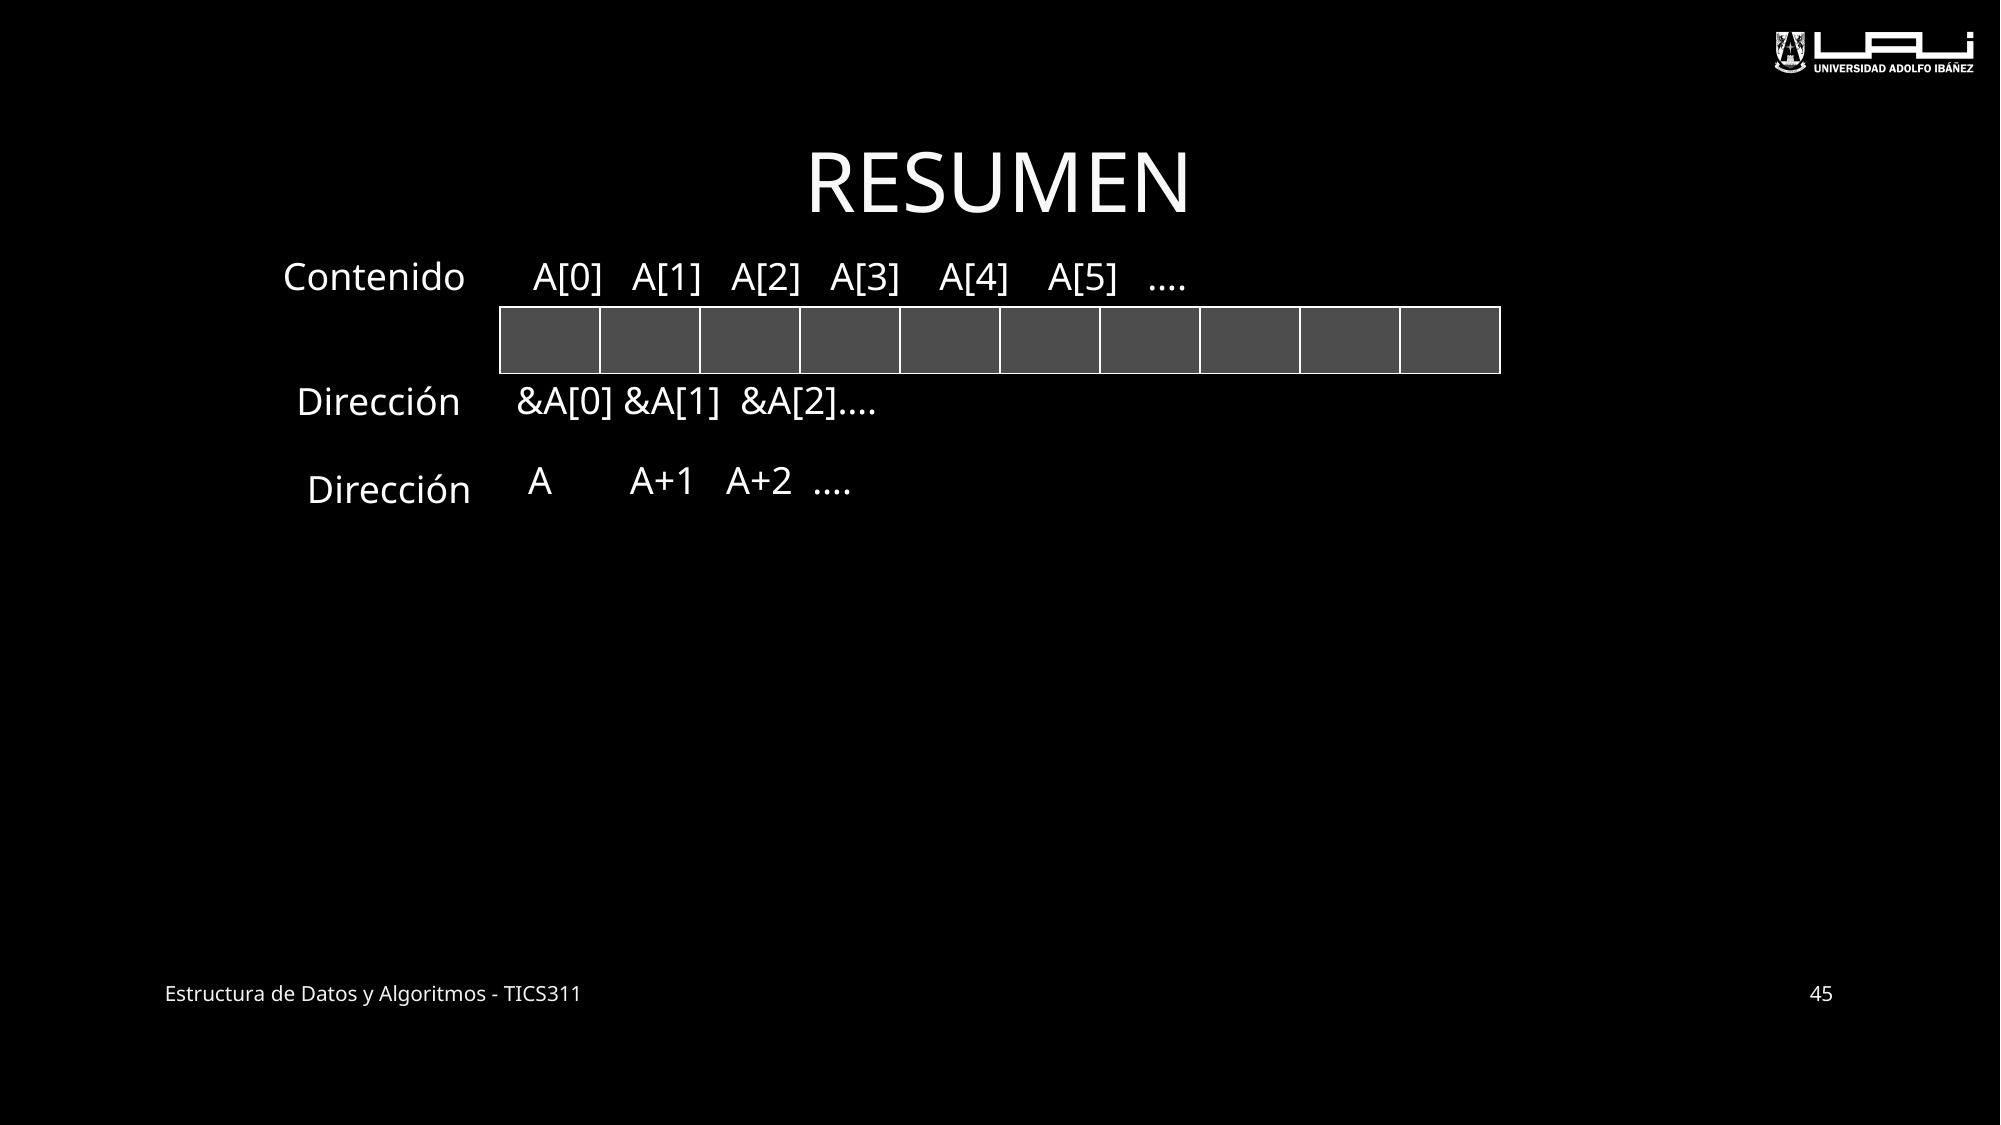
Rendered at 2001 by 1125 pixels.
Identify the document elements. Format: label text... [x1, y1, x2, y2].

footer Estructura de Datos y Algoritmos - TICS311 [149, 965, 1245, 1025]
table_header [801, 308, 899, 373]
text_box Dirección [281, 370, 476, 431]
table_header [1401, 308, 1499, 373]
text_box Dirección [292, 459, 487, 519]
text_box Contenido [268, 245, 481, 306]
table_header [1001, 308, 1099, 373]
slide_number 45 [1724, 965, 1849, 1025]
title RESUMEN [149, 99, 1849, 260]
table_header [1201, 308, 1299, 373]
table_header [901, 308, 999, 373]
table_header [1101, 308, 1199, 373]
text_box A A+1 A+2 …. [513, 449, 868, 509]
table_header [701, 308, 799, 369]
table_header [1301, 308, 1399, 373]
picture [1748, 5, 2000, 100]
text_box &A[0] &A[1] &A[2]…. [501, 369, 893, 430]
table_header [501, 308, 599, 369]
table_header [601, 308, 699, 369]
text_box A[0] A[1] A[2] A[3] A[4] A[5] …. [518, 245, 1203, 306]
